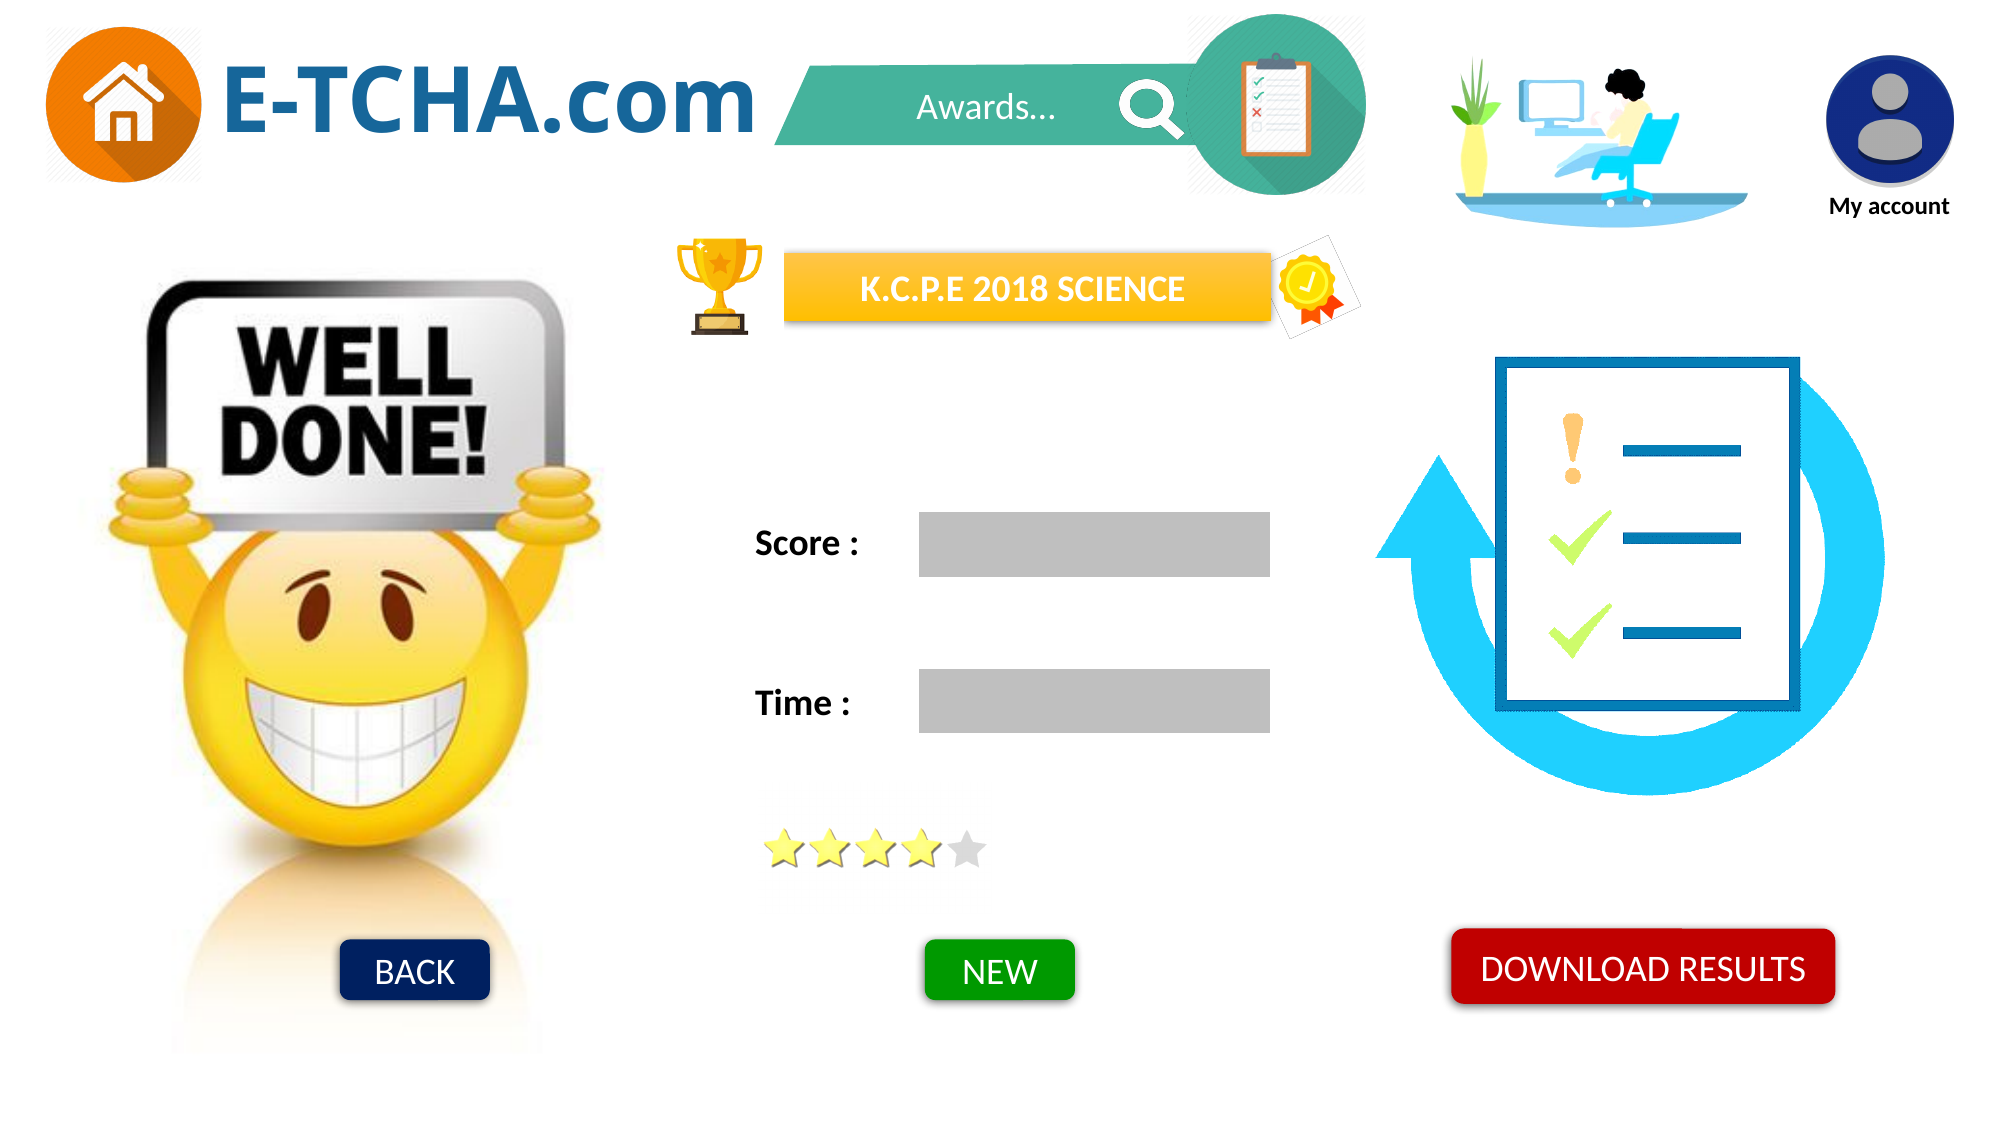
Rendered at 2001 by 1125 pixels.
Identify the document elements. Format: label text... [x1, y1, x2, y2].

picture [757, 782, 992, 914]
picture [1817, 46, 1963, 192]
text_box DOWNLOAD RESULTS [1451, 928, 1836, 1004]
picture [45, 26, 202, 183]
text_box NEW [924, 939, 1075, 1001]
picture [49, 191, 784, 1057]
text_box K.C.P.E 2018 SCIENCE [784, 253, 1270, 321]
text_box E-TCHA.com [204, 33, 775, 158]
text_box [917, 510, 1270, 579]
text_box Time : [740, 670, 867, 731]
picture [1425, 40, 1758, 265]
picture [1508, 368, 1789, 700]
text_box My account [1814, 182, 1966, 227]
picture [1270, 236, 1360, 338]
text_box [917, 666, 1270, 735]
picture [1270, 356, 1990, 796]
text_box Score : [740, 510, 875, 571]
text_box Awards… [775, 62, 1185, 147]
picture [1119, 14, 1366, 195]
